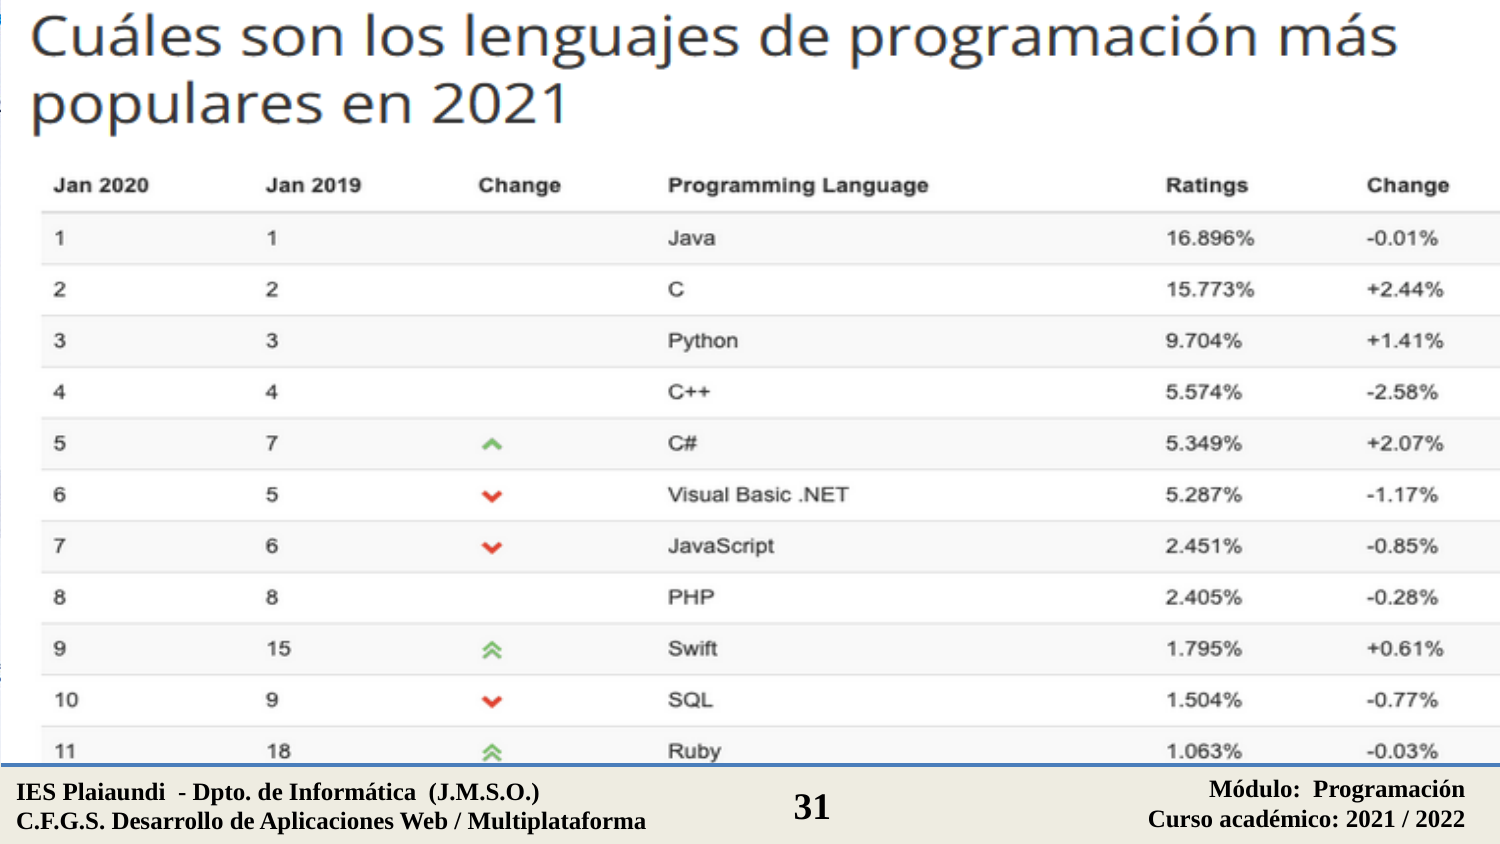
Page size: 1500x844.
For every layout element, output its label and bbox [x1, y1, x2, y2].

picture [0, 0, 1500, 764]
text_box [1, 764, 1500, 844]
